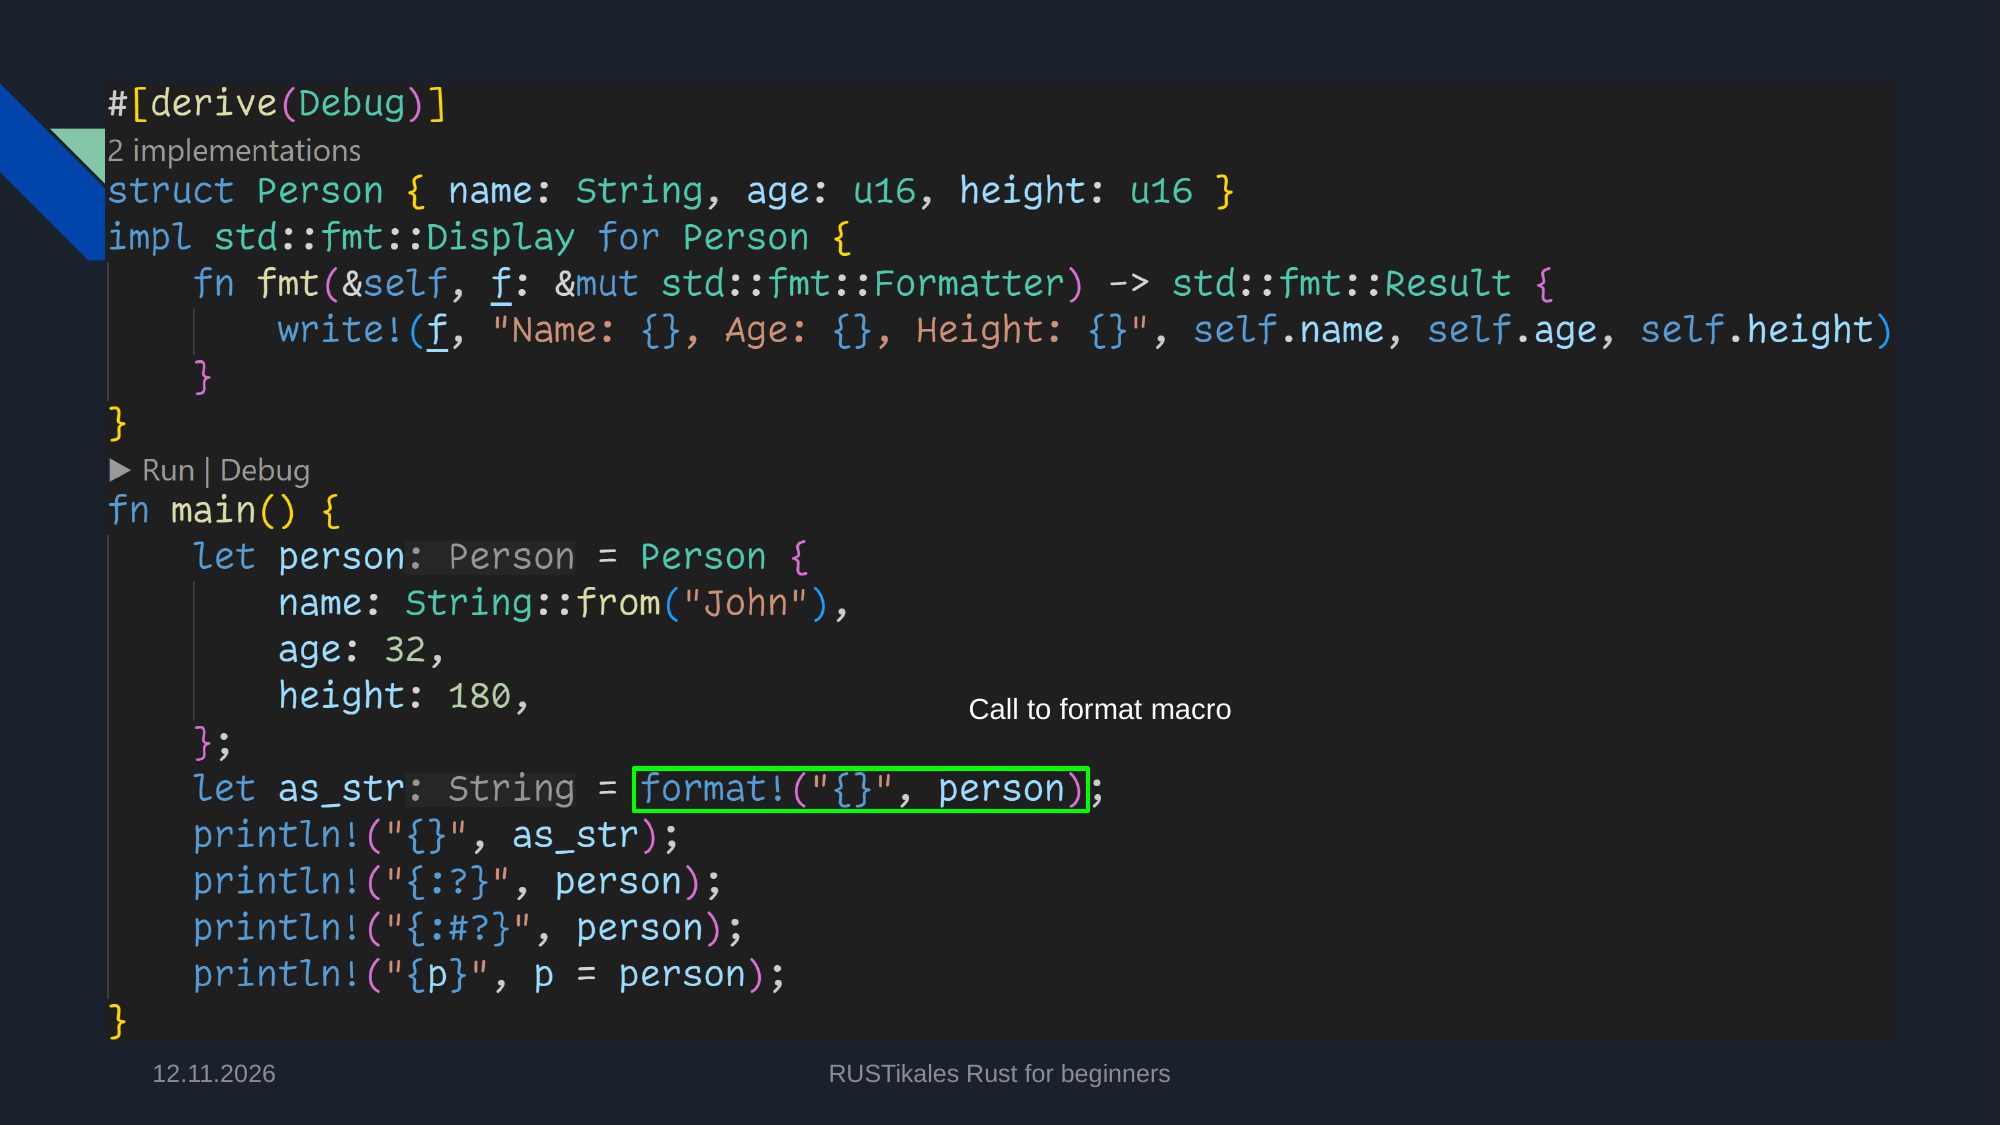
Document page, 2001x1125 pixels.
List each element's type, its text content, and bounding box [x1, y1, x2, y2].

footer RUSTikales Rust for beginners [662, 1049, 1338, 1103]
picture [104, 84, 1896, 1041]
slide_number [137, 1049, 588, 1103]
